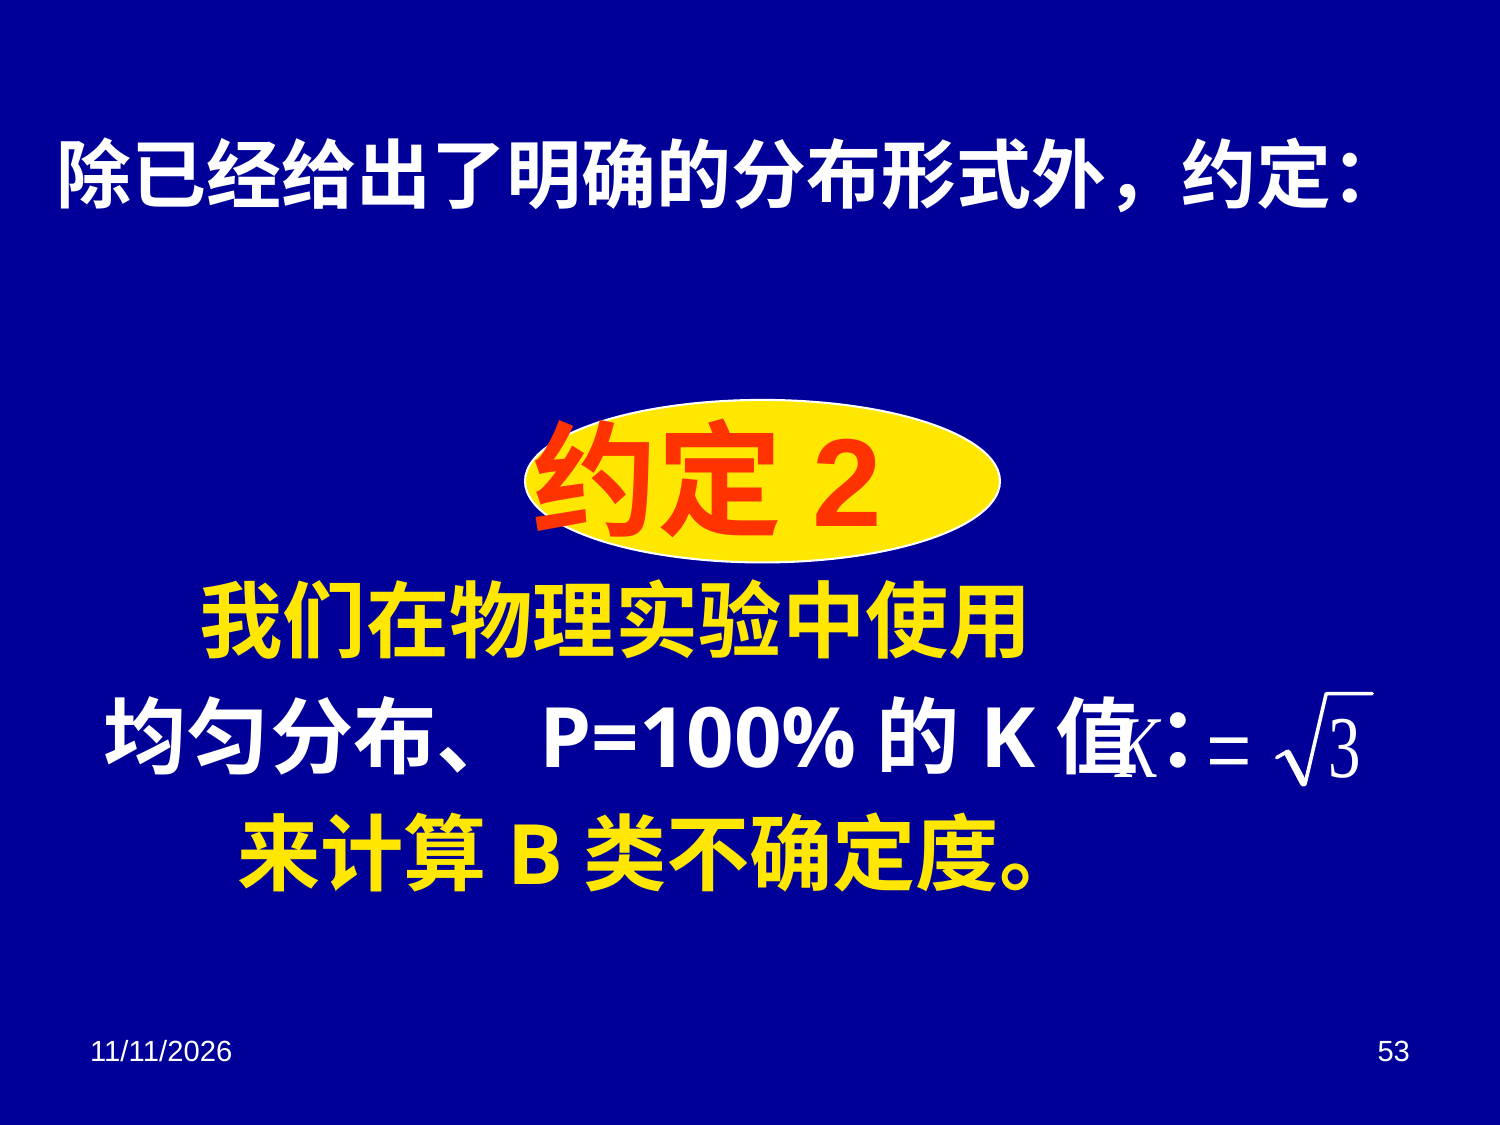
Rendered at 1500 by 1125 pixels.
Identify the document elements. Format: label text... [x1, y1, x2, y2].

title 除已经给出了明确的分布形式外，约定： [41, 66, 1482, 279]
slide_number 53 [1074, 1024, 1425, 1103]
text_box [1099, 674, 1388, 803]
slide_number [75, 1024, 425, 1103]
list 约定2 我们在物理实验中使用 均匀分布、P=100%的K值 ： 来计算B类不确定度。 [88, 278, 1426, 977]
